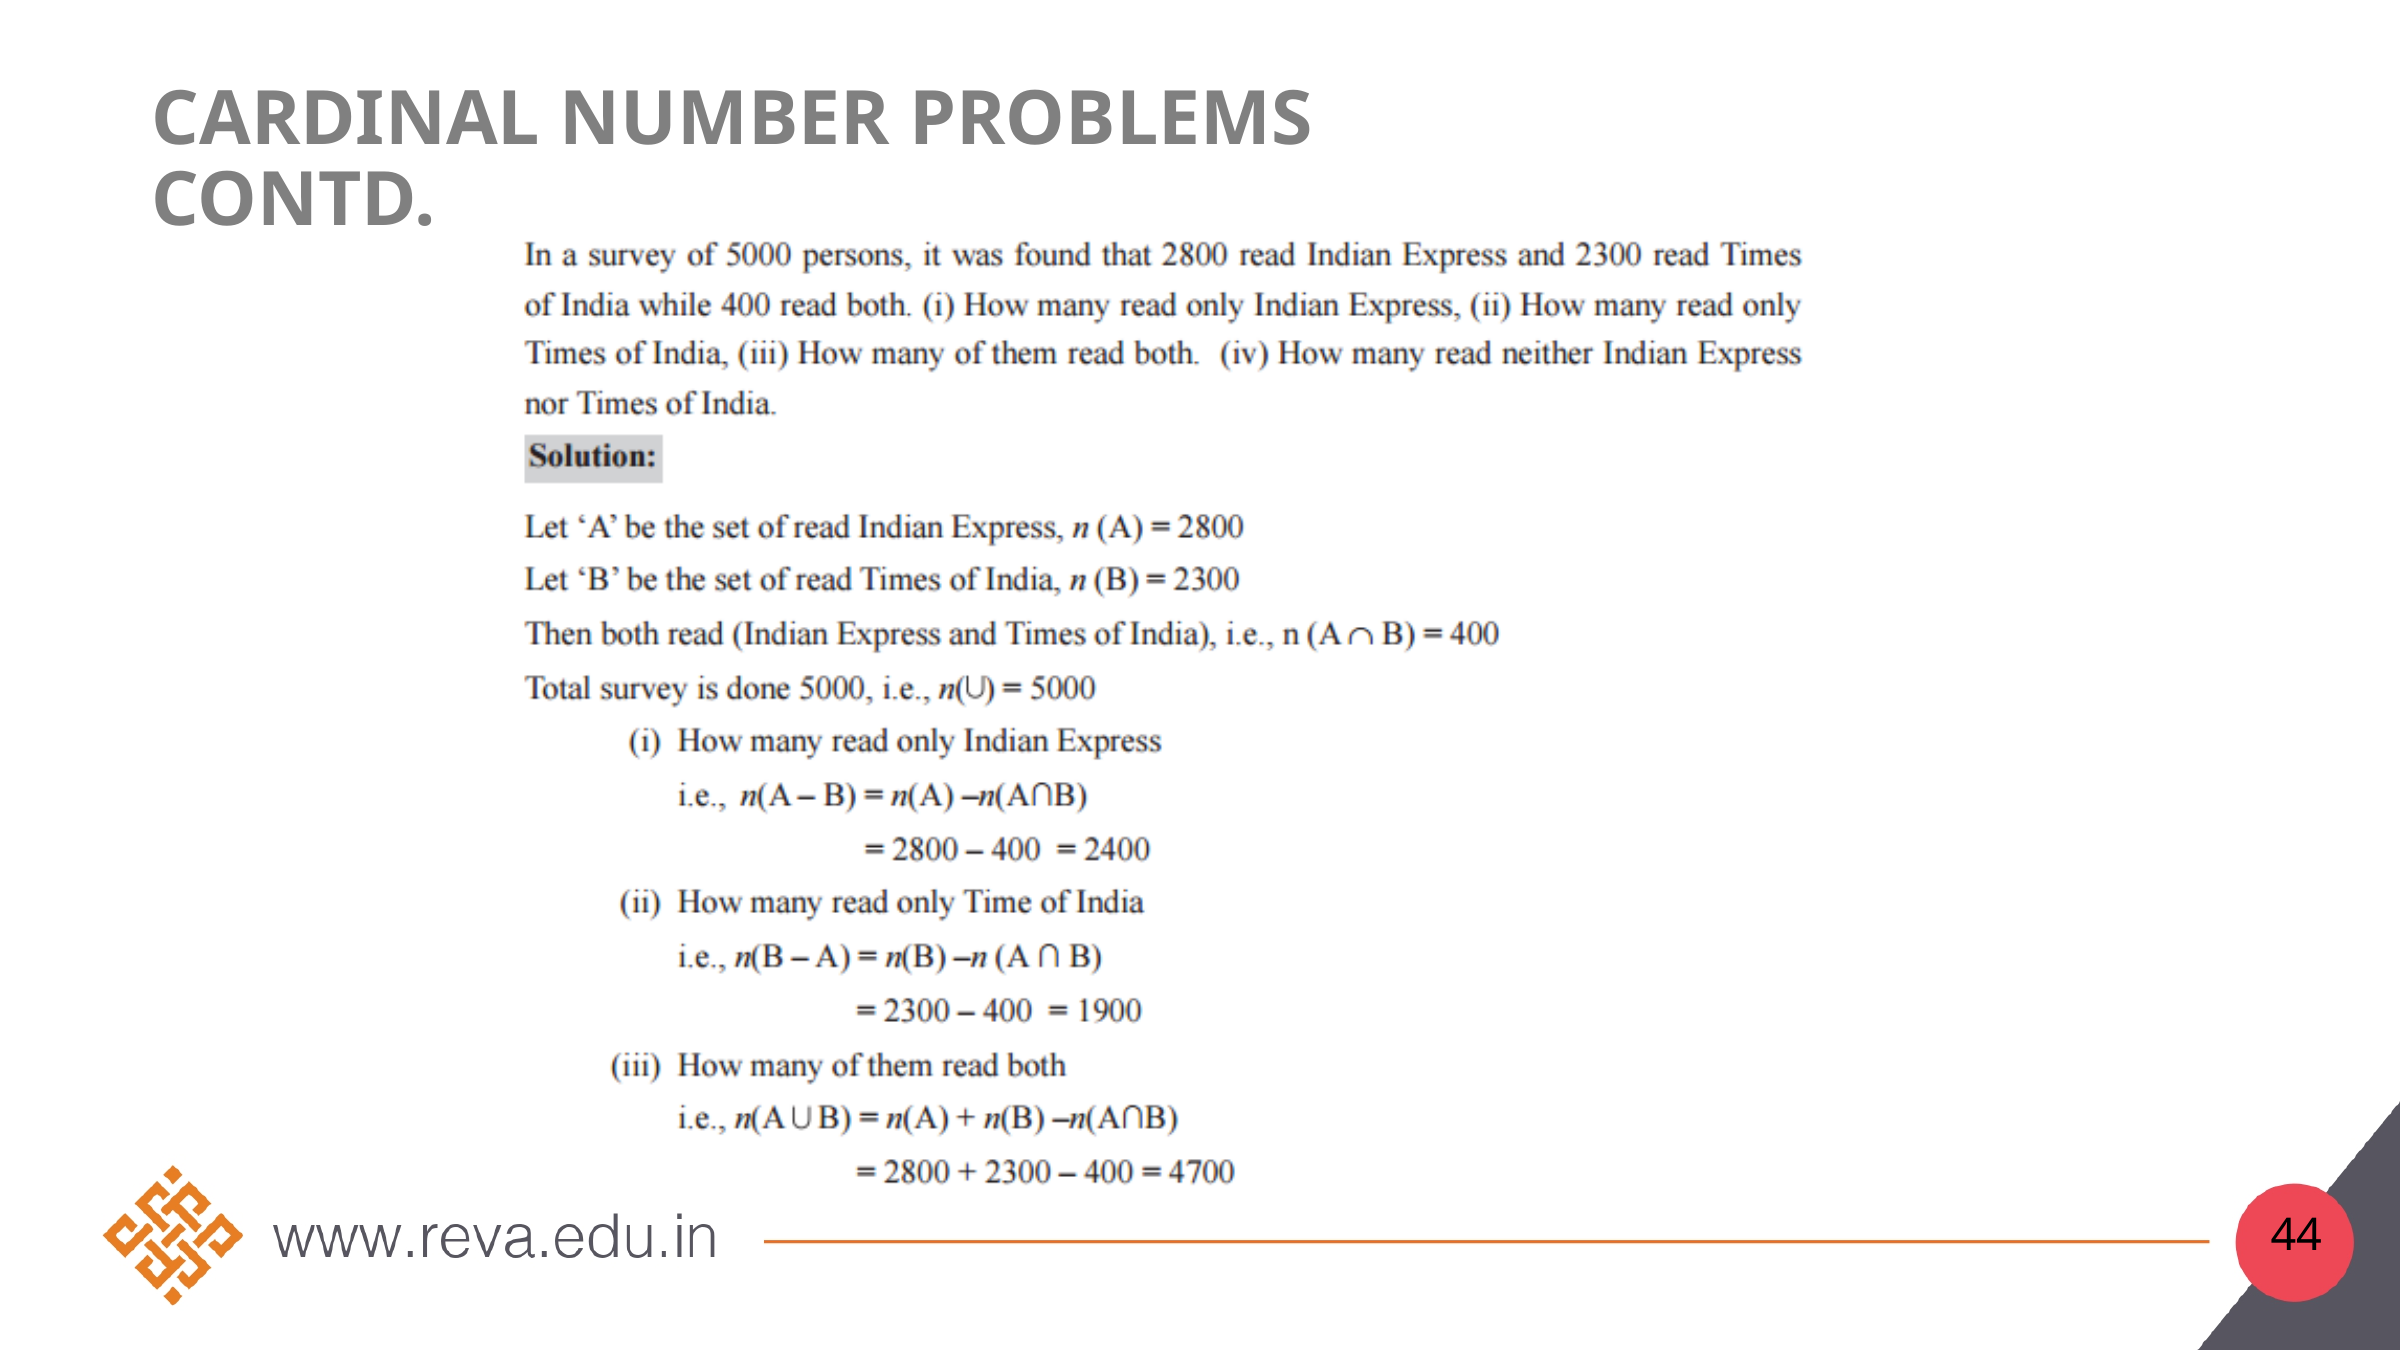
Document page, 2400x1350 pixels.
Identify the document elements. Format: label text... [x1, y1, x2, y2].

slide_number 44 [2237, 1200, 2355, 1272]
picture [0, 0, 2400, 1350]
title Cardinal Number Problems contd. [136, 77, 1625, 243]
